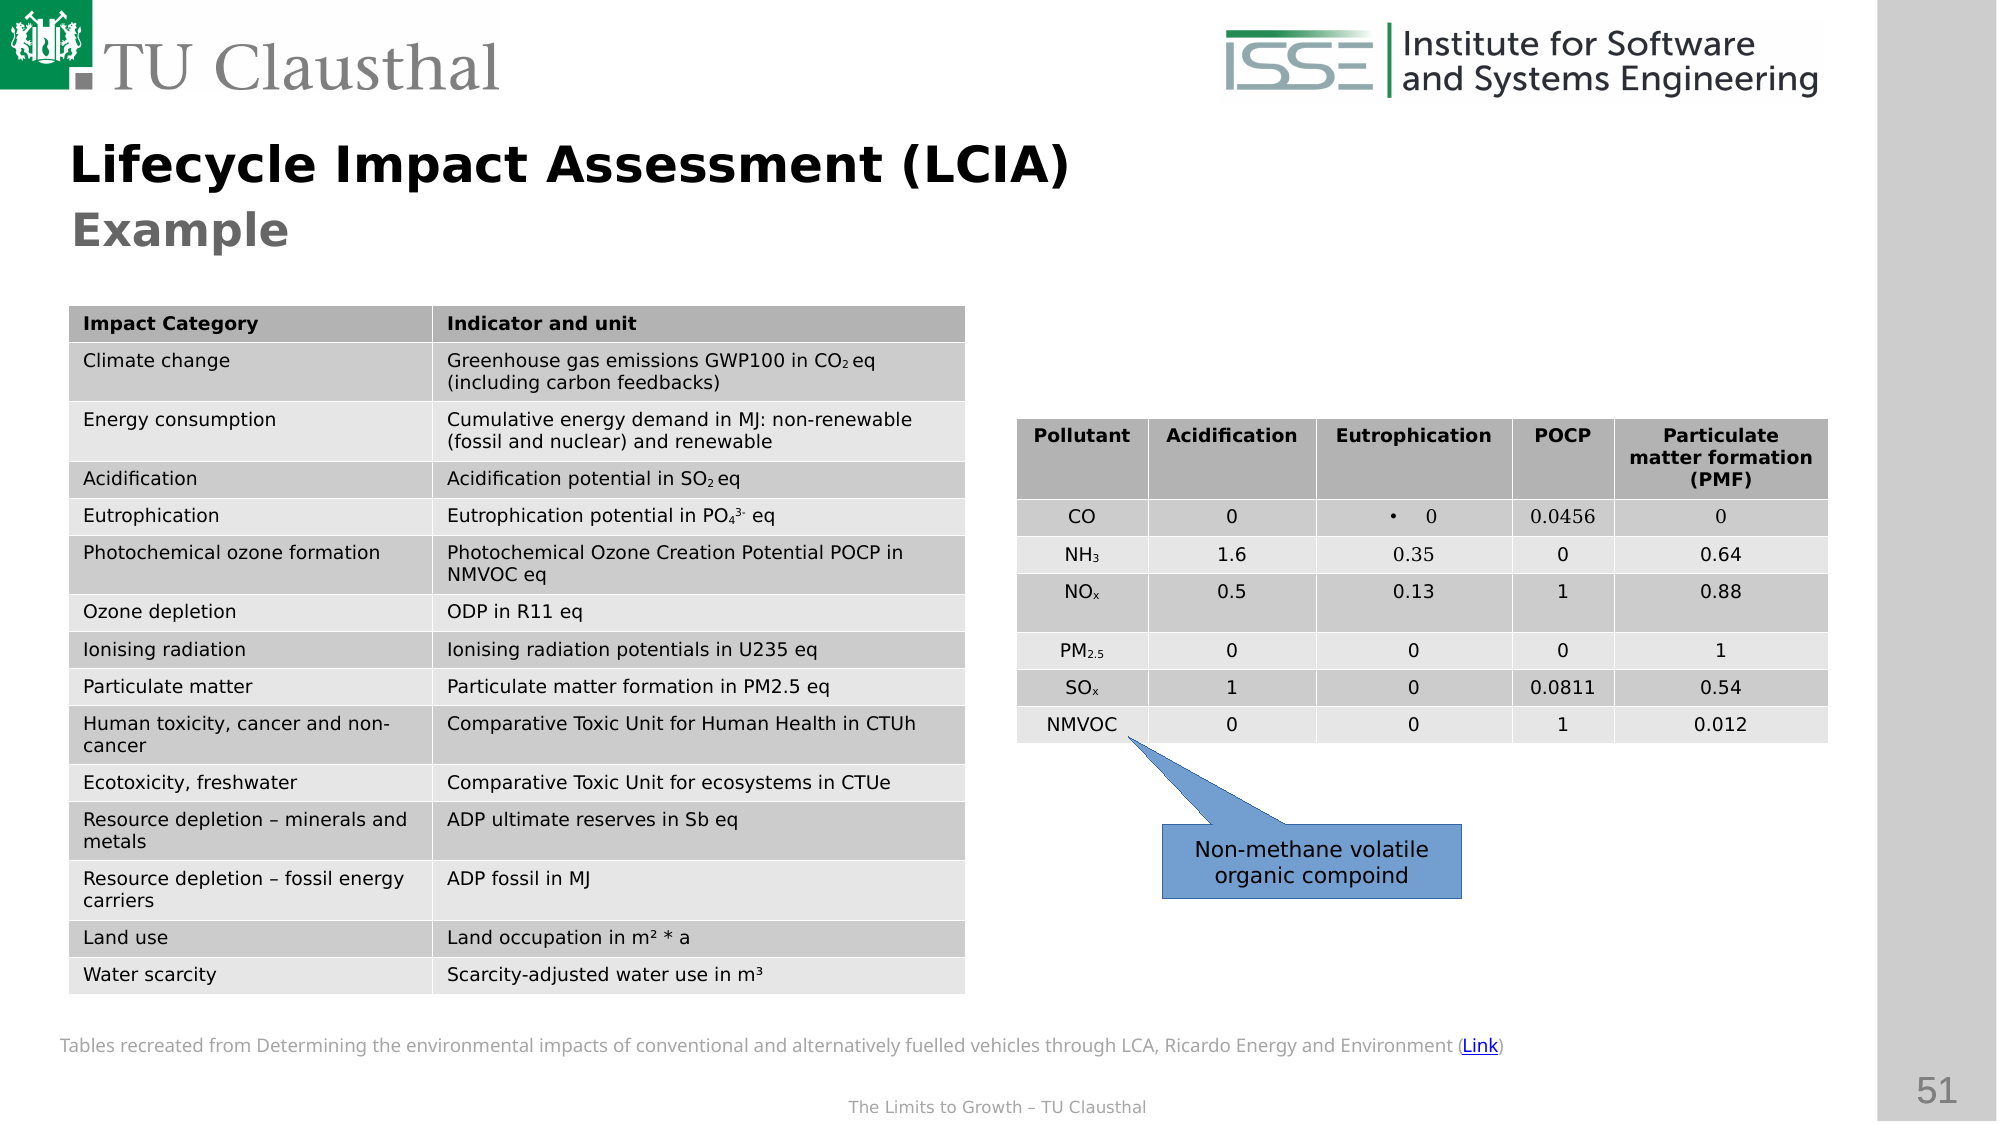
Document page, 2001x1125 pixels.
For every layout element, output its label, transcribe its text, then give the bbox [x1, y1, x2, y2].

table_cell Eutrophication [69, 499, 432, 535]
table_cell 0 [1317, 707, 1512, 743]
table_cell 0 [1317, 670, 1512, 706]
table_cell Greenhouse gas emissions GWP100 in CO2 eq (including carbon feedbacks) [433, 343, 965, 401]
table_header Indicator and unit [433, 306, 965, 342]
table_cell Resource depletion – minerals and metals [69, 802, 432, 860]
table_cell SOx [1017, 670, 1148, 706]
table_header Eutrophication [1317, 419, 1512, 499]
table_cell 0 [1149, 707, 1316, 743]
table_cell Ecotoxicity, freshwater [69, 765, 432, 801]
table_cell Land use [69, 921, 432, 957]
table_header Acidification [1149, 419, 1316, 499]
table_cell 1 [1149, 670, 1316, 706]
table_cell 0 [1513, 537, 1614, 573]
table_cell Acidification potential in SO2 eq [433, 462, 965, 498]
table_cell 0.35 [1317, 537, 1512, 573]
table_cell Photochemical Ozone Creation Potential POCP in NMVOC eq [433, 536, 965, 594]
table_header Impact Category [69, 306, 432, 342]
table_cell Particulate matter [69, 669, 432, 705]
table_cell Comparative Toxic Unit for ecosystems in CTUe [433, 765, 965, 801]
table_cell Acidification [69, 462, 432, 498]
picture [1218, 22, 1823, 104]
table_cell NH3 [1017, 537, 1148, 573]
table_cell 1 [1513, 707, 1614, 743]
table_cell Ozone depletion [69, 595, 432, 631]
table_cell ADP fossil in MJ [433, 861, 965, 920]
table_cell 0.0811 [1513, 670, 1614, 706]
table_cell ADP ultimate reserves in Sb eq [433, 802, 965, 860]
table_cell 0.5 [1149, 574, 1316, 632]
table_cell 0.88 [1615, 574, 1828, 632]
text_box Non-methane volatile organic compoind [1128, 736, 1462, 899]
table_cell NOx [1017, 574, 1148, 632]
table_cell 1 [1615, 633, 1828, 669]
table_cell PM2.5 [1017, 633, 1148, 669]
picture [0, 0, 499, 90]
table_cell Particulate matter formation in PM2.5 eq [433, 669, 965, 705]
table_cell 0 [1317, 633, 1512, 669]
text_box Tables recreated from Determining the environmental impacts of conventional and alternatively fuelled vehicles through LCA, Ricardo Energy and Environment (Link) [44, 1026, 1874, 1067]
table_cell 0.0456 [1513, 500, 1614, 536]
table_cell Land occupation in m² * a [433, 921, 965, 957]
table_cell 0 [1317, 500, 1512, 536]
table_cell NMVOC [1017, 707, 1148, 743]
table_cell Ionising radiation potentials in U235 eq [433, 632, 965, 668]
table_cell 0 [1513, 633, 1614, 669]
table_cell Human toxicity, cancer and non-cancer [69, 706, 432, 764]
table_cell Photochemical ozone formation [69, 536, 432, 594]
table_cell Climate change [69, 343, 432, 401]
table_header POCP [1513, 419, 1614, 499]
table_header Particulate matter formation (PMF) [1615, 419, 1828, 499]
table_cell 0 [1149, 633, 1316, 669]
table_cell ODP in R11 eq [433, 595, 965, 631]
text_box Example [70, 188, 1768, 268]
table_cell Eutrophication potential in PO43- eq [433, 499, 965, 535]
table_cell 0 [1149, 500, 1316, 536]
table_cell Resource depletion – fossil energy carriers [69, 861, 432, 920]
table_cell Cumulative energy demand in MJ: non-renewable (fossil and nuclear) and renewable [433, 402, 965, 461]
table_cell Scarcity-adjusted water use in m³ [433, 958, 965, 994]
table_cell 0.64 [1615, 537, 1828, 573]
table_cell 1.6 [1149, 537, 1316, 573]
table_cell 0.13 [1317, 574, 1512, 632]
table_cell 0.012 [1615, 707, 1828, 743]
table_cell 1 [1513, 574, 1614, 632]
table_cell Comparative Toxic Unit for Human Health in CTUh [433, 706, 965, 764]
table_cell Energy consumption [69, 402, 432, 461]
table_cell 0 [1615, 500, 1828, 536]
table_cell Ionising radiation [69, 632, 432, 668]
table_cell Water scarcity [69, 958, 432, 994]
table_header Pollutant [1017, 419, 1148, 499]
table_cell 0.54 [1615, 670, 1828, 706]
text_box Lifecycle Impact Assessment (LCIA) [55, 125, 1817, 206]
table_cell CO [1017, 500, 1148, 536]
